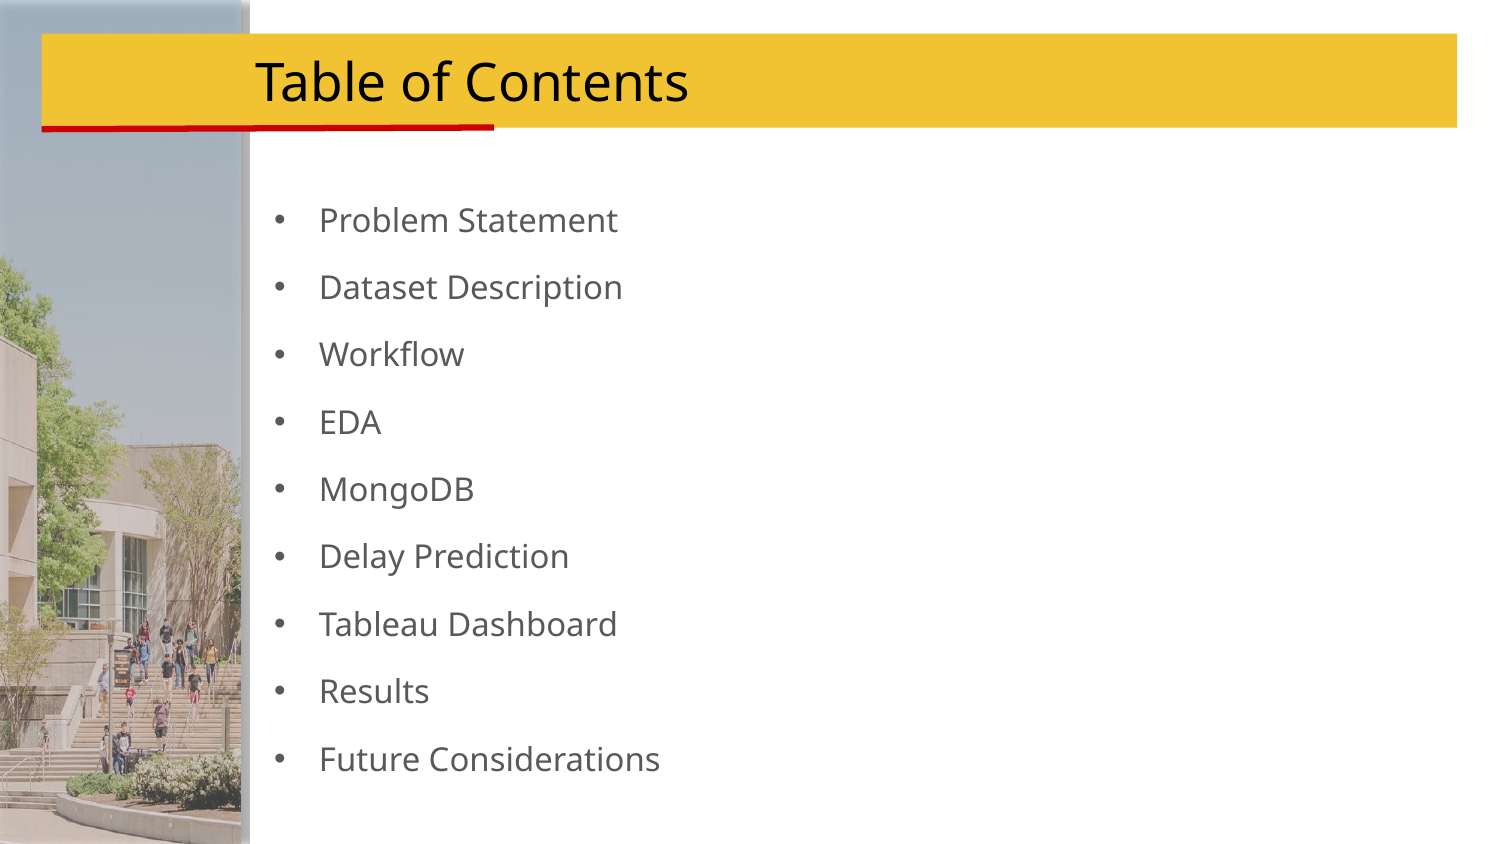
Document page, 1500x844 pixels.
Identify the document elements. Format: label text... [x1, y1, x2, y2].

list Problem Statement Dataset Description Workflow EDA MongoDB Delay Prediction Tableau Dashboard Results Future Considerations [259, 178, 1468, 798]
picture [0, 0, 241, 844]
title Table of Contents [244, 33, 1316, 128]
text_box [1316, 33, 1458, 128]
